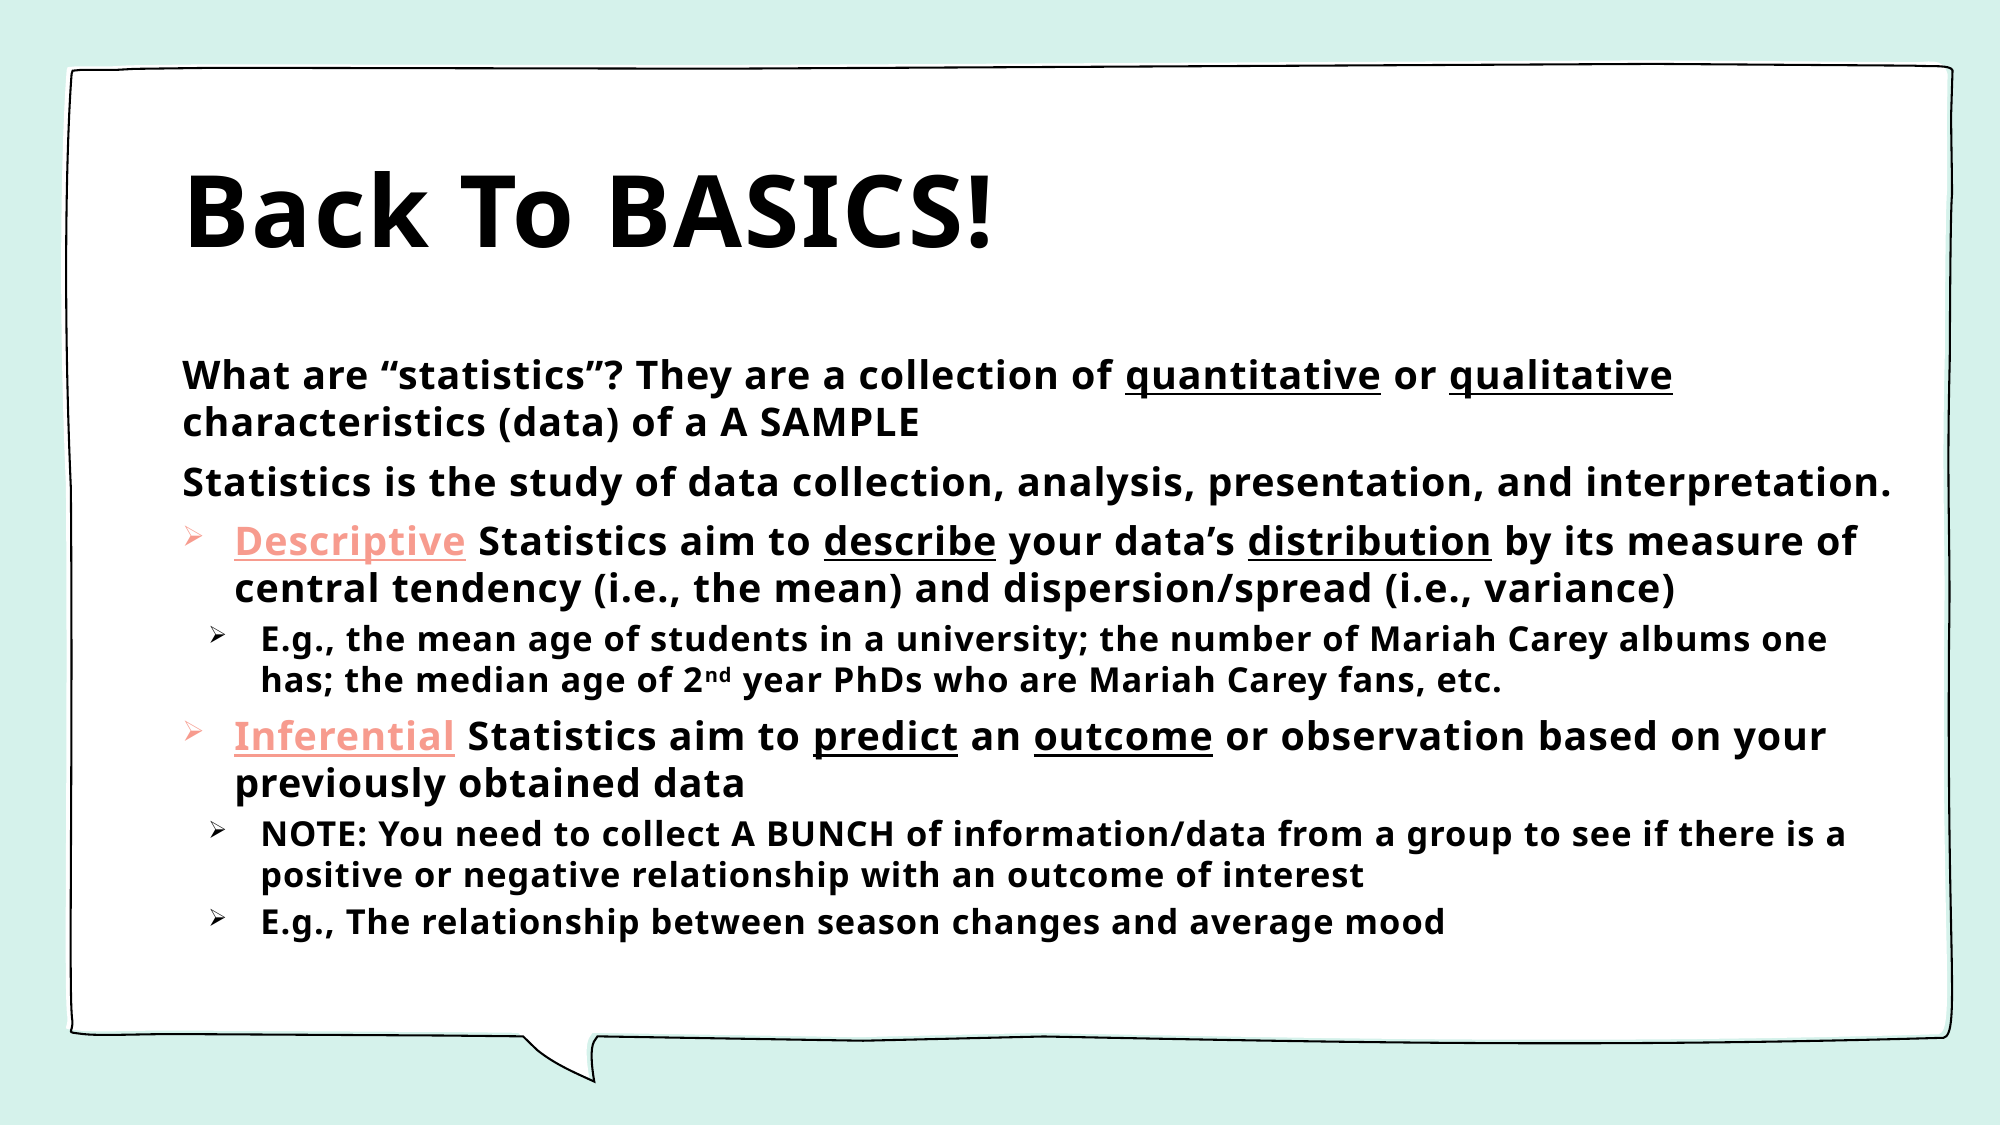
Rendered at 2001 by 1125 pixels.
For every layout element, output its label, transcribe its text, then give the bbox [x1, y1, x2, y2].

title Back To BASICS! [167, 91, 1863, 324]
list What are “statistics”? They are a collection of quantitative or qualitative characteristics (data) of a A SAMPLE Statistics is the study of data collection, analysis, presentation, and interpretation. Descriptive Statistics aim to describe your data’s distribution by its measure of central tendency (i.e., the mean) and dispersion/spread (i.e., variance) E.g., the mean age of students in a university; the number of Mariah Carey albums one has; the median age of 2nd year PhDs who are Mariah Carey fans, etc. Inferential Statistics aim to predict an outcome or observation based on your previously obtained data NOTE: You need to collect A BUNCH of information/data from a group to see if there is a positive or negative relationship with an outcome of interest E.g., The relationship between season changes and average mood [167, 342, 1919, 971]
